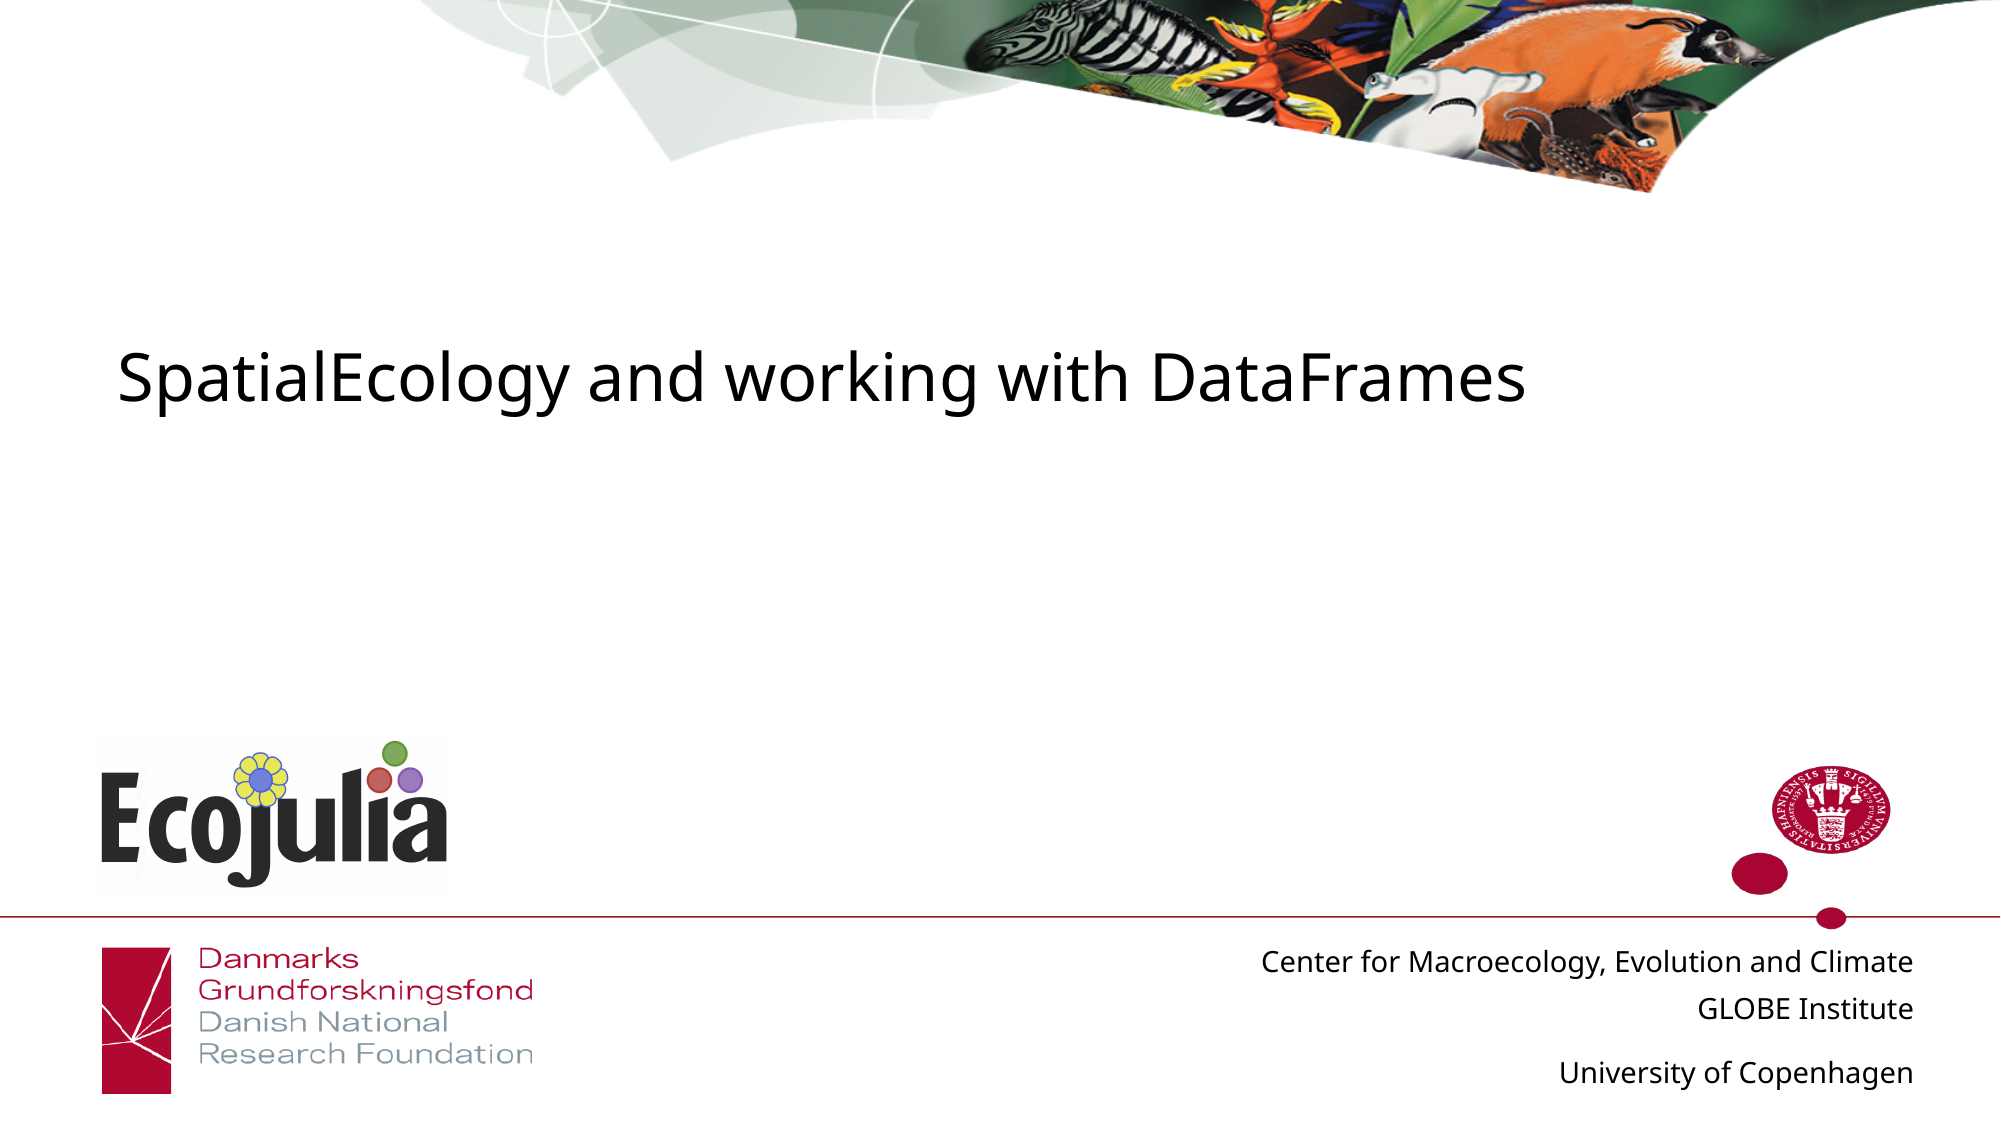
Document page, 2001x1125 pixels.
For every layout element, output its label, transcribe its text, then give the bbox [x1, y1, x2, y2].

picture [212, 0, 2001, 203]
title SpatialEcology and working with DataFrames [102, 208, 1851, 551]
picture [1685, 736, 1946, 949]
picture [102, 947, 532, 1094]
picture [94, 739, 448, 895]
list GLOBE Institute [1094, 986, 1930, 1046]
